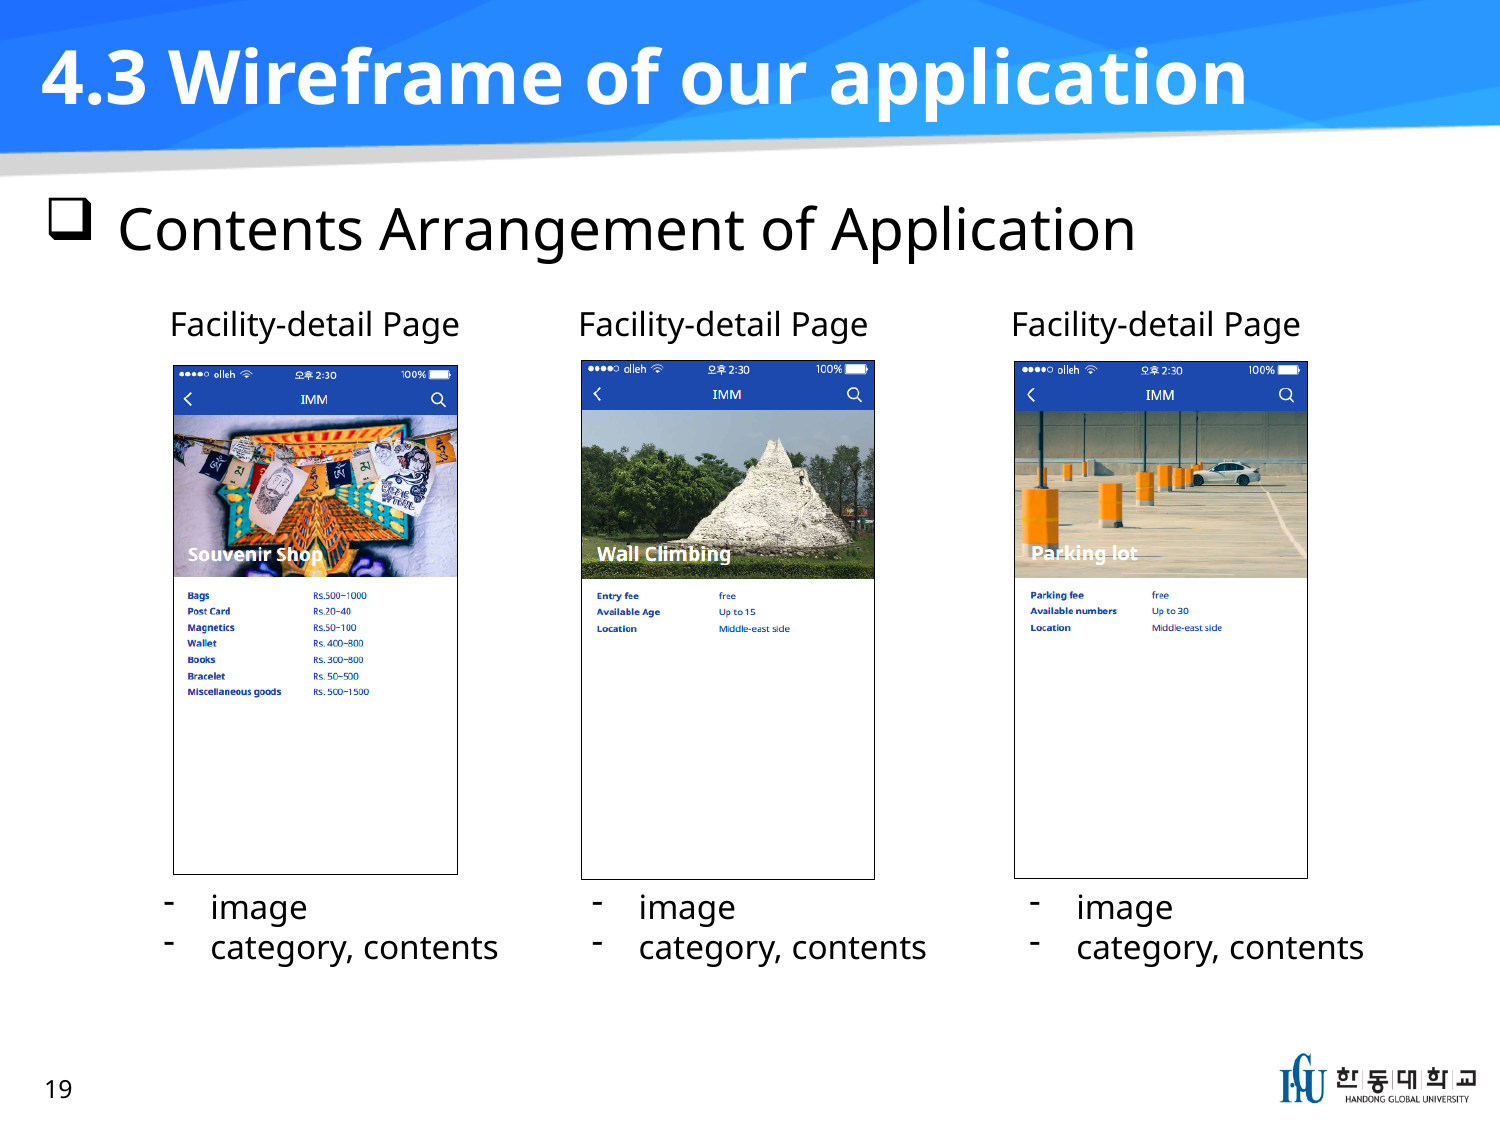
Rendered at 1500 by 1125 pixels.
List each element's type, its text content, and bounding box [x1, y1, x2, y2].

list Contents Arrangement of Application [29, 184, 1471, 1035]
title 4.3 Wireframe of our application [41, 2, 1471, 147]
text_box Facility-detail Page [996, 295, 1317, 351]
text_box Facility-detail Page [154, 295, 476, 351]
text_box image category, contents [577, 878, 991, 974]
picture [0, 0, 1500, 1125]
text_box Facility-detail Page [563, 295, 884, 351]
slide_number 19 [29, 1066, 148, 1106]
text_box image category, contents [148, 878, 562, 974]
text_box image category, contents [1014, 878, 1428, 974]
